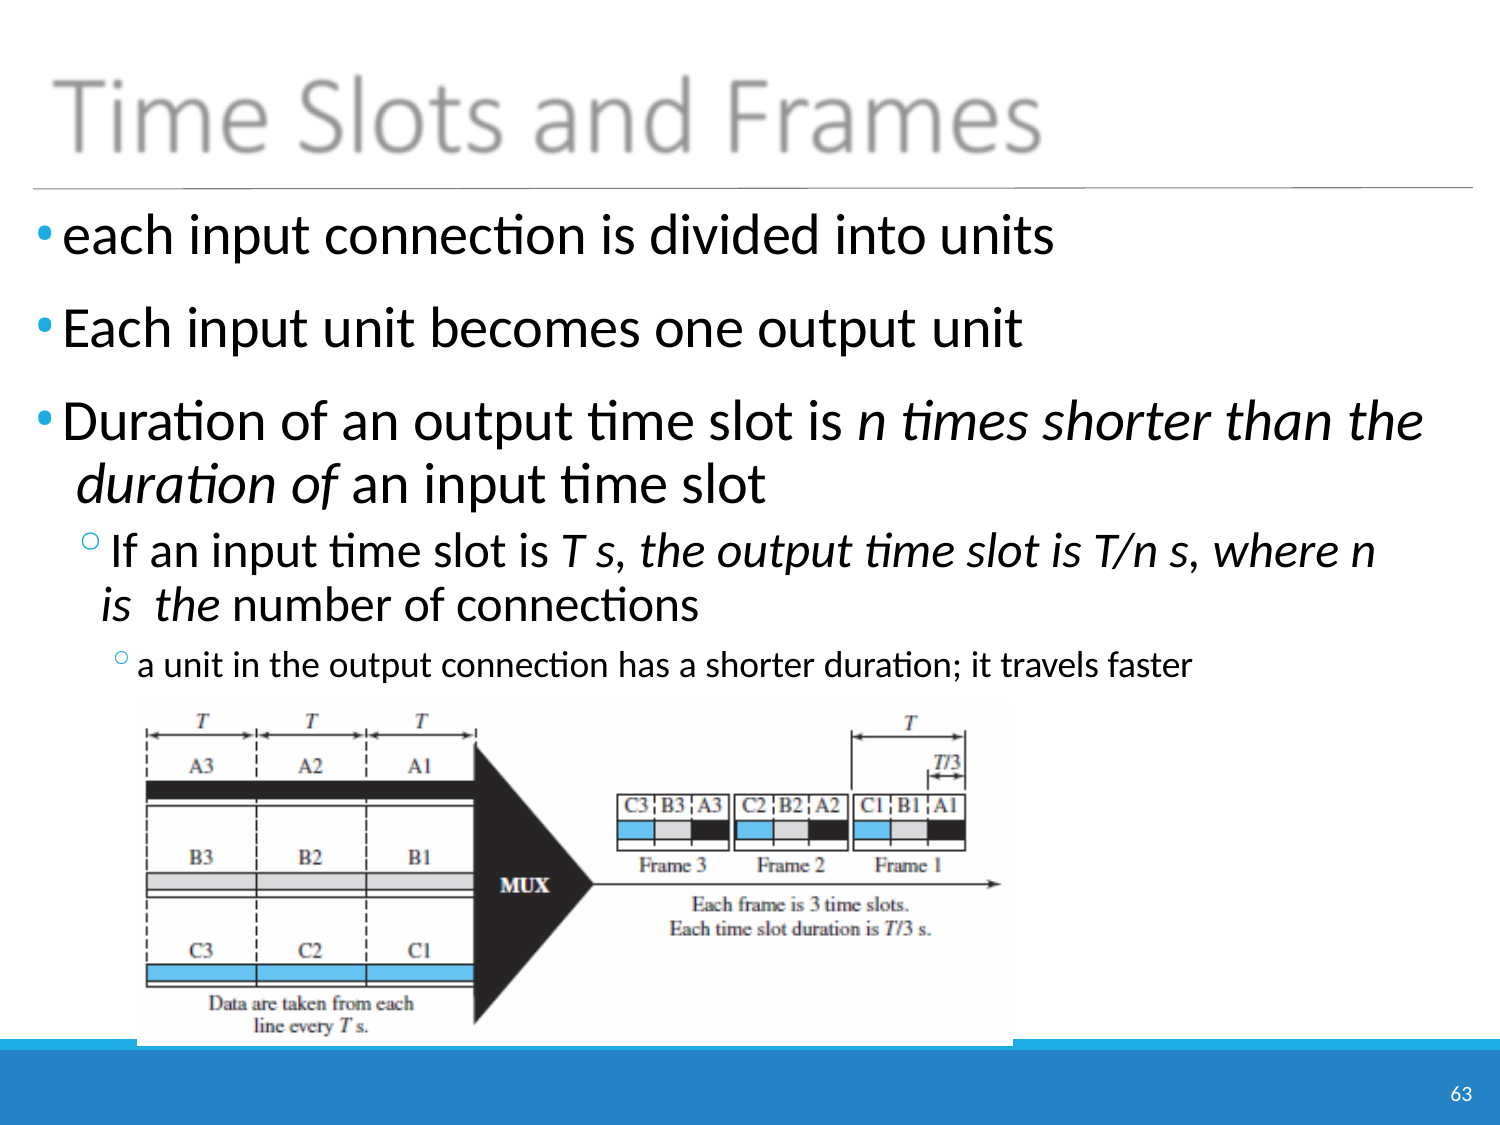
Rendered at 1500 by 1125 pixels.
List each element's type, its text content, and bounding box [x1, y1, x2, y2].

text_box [0, 6, 1474, 190]
slide_number 63 [1444, 1083, 1479, 1125]
text_box each input connection is divided into units Each input unit becomes one output unit Duration of an output time slot is n times shorter than the duration of an input time slot If an input time slot is T s, the output time slot is T/n s, where n is the number of connections a unit in the output connection has a shorter duration; it travels faster [31, 199, 1434, 685]
picture [137, 699, 1013, 1046]
